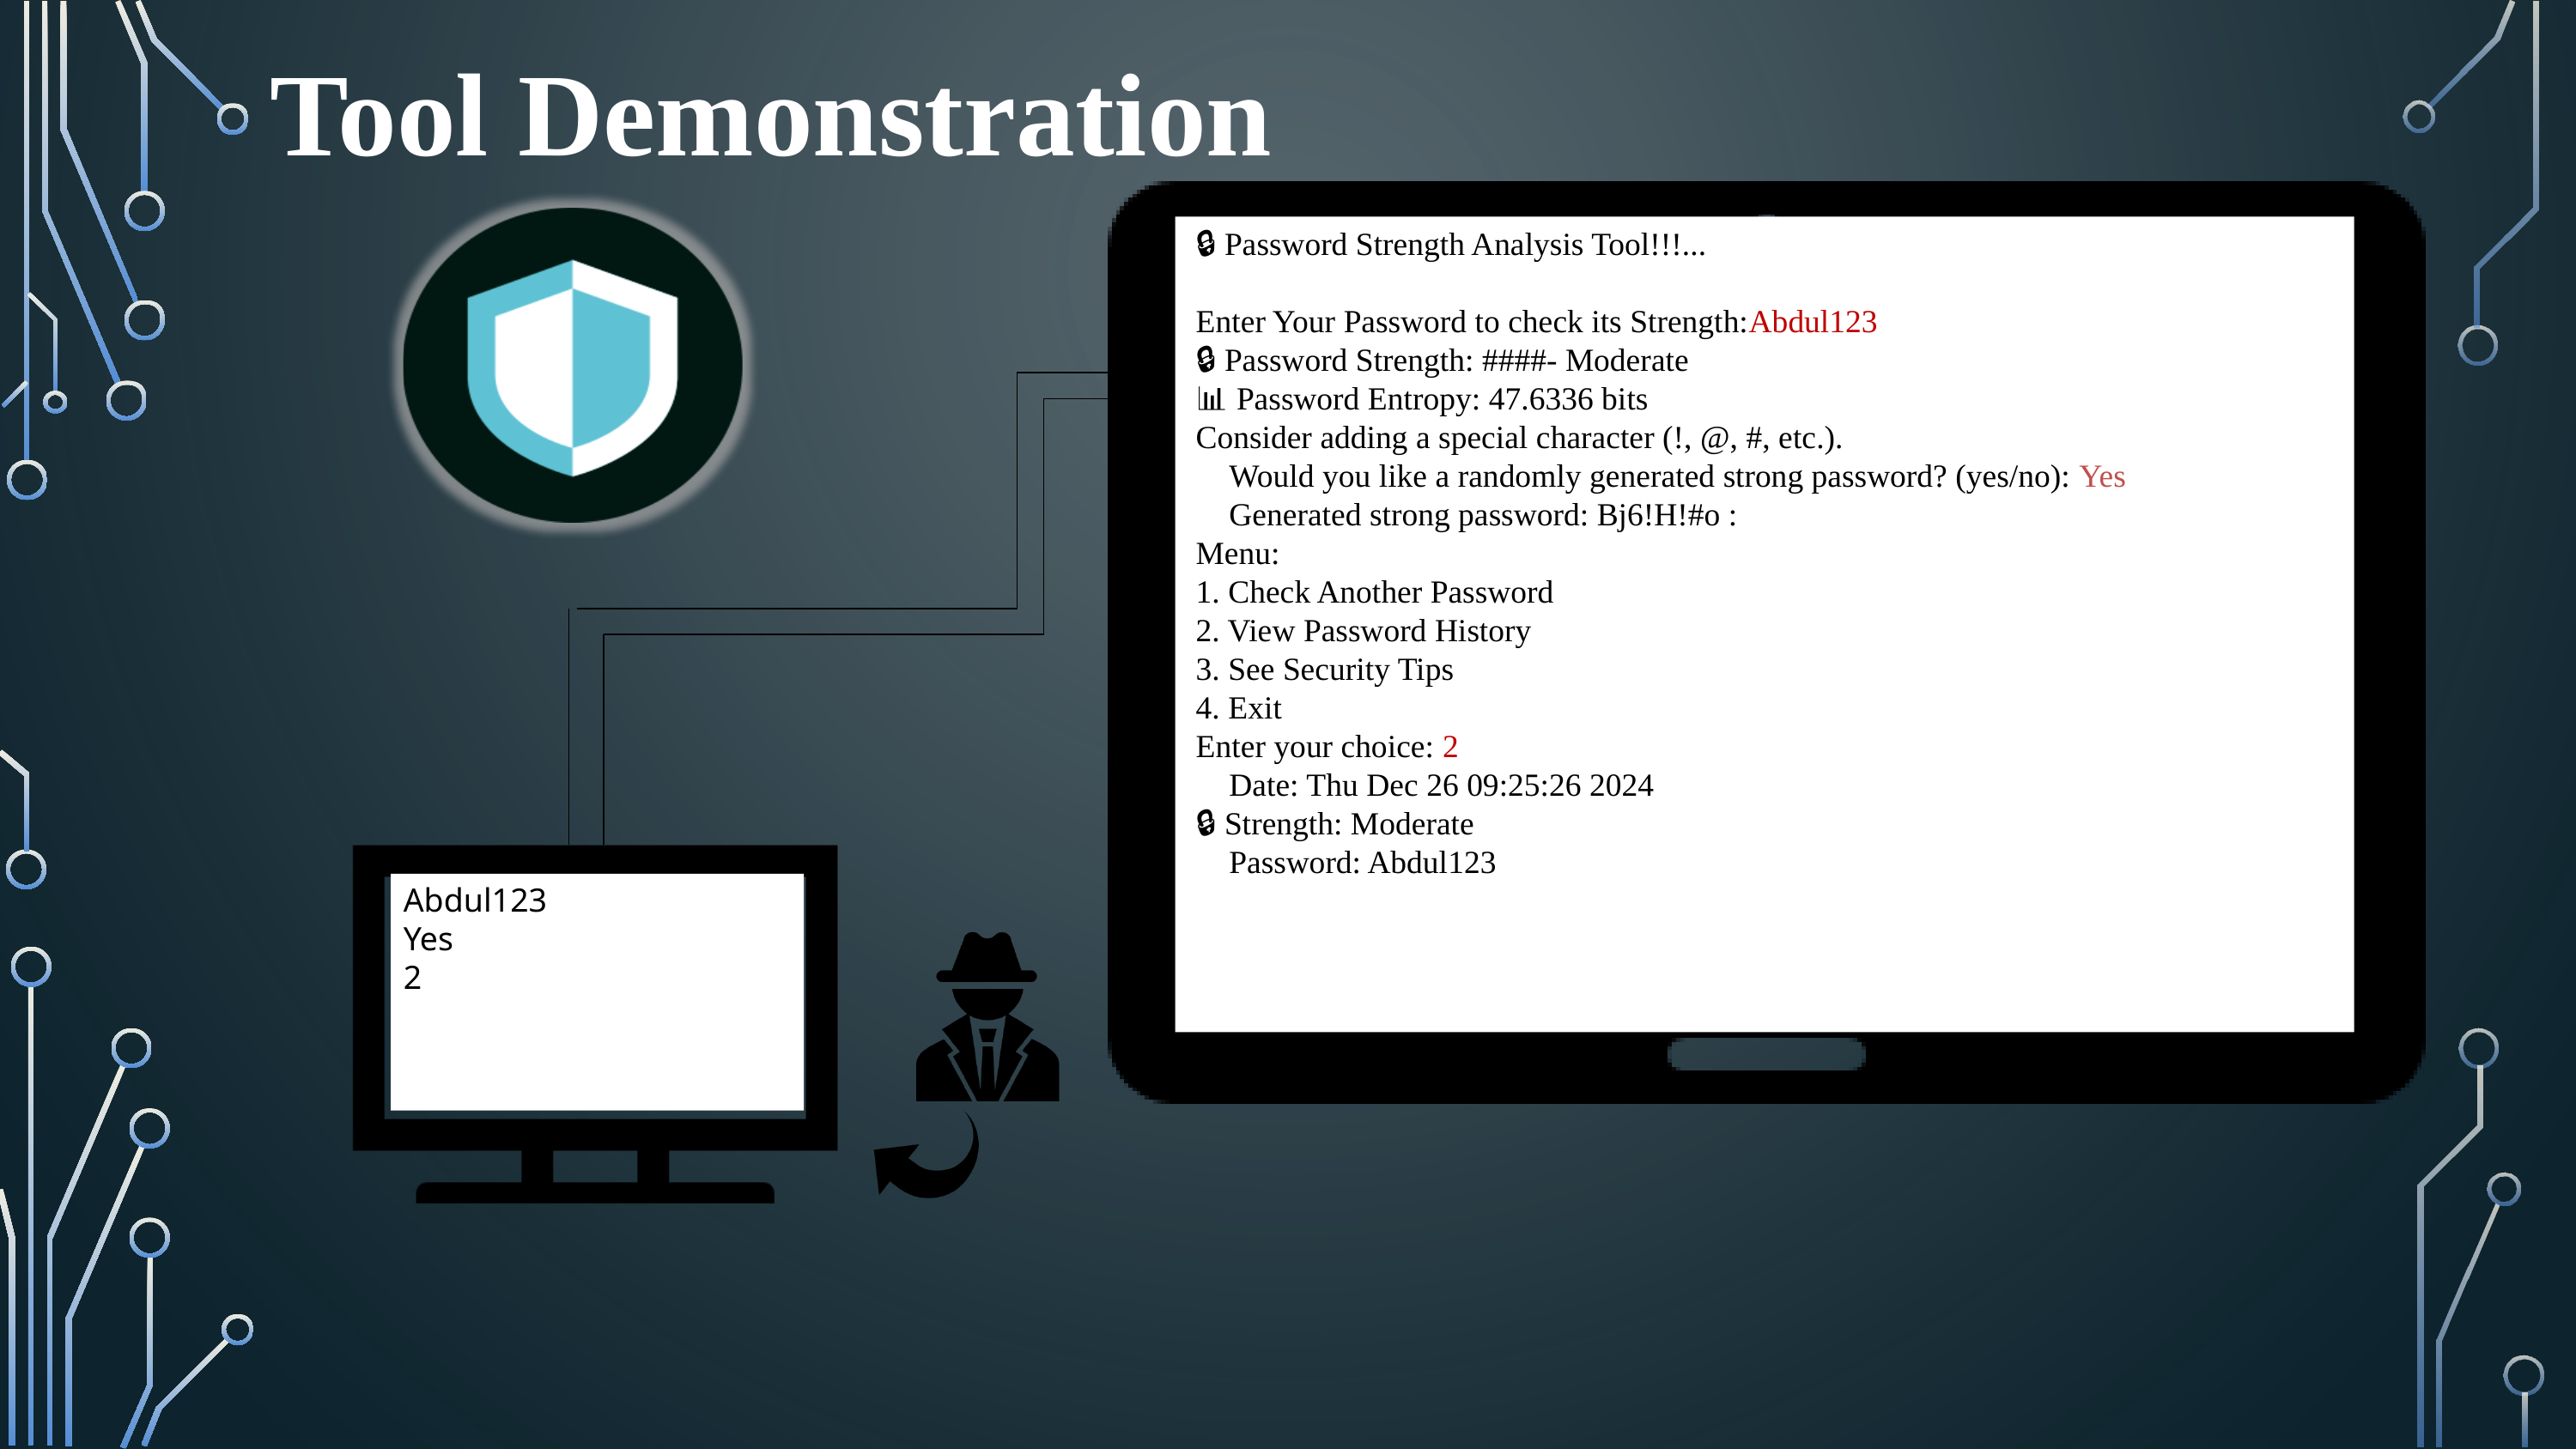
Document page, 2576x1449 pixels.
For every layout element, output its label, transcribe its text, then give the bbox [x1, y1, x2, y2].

picture [343, 0, 2558, 1434]
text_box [576, 373, 976, 609]
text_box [1175, 216, 2354, 1033]
text_box Tool Demonstration [257, 31, 976, 185]
text_box [403, 208, 743, 523]
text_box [603, 609, 976, 635]
